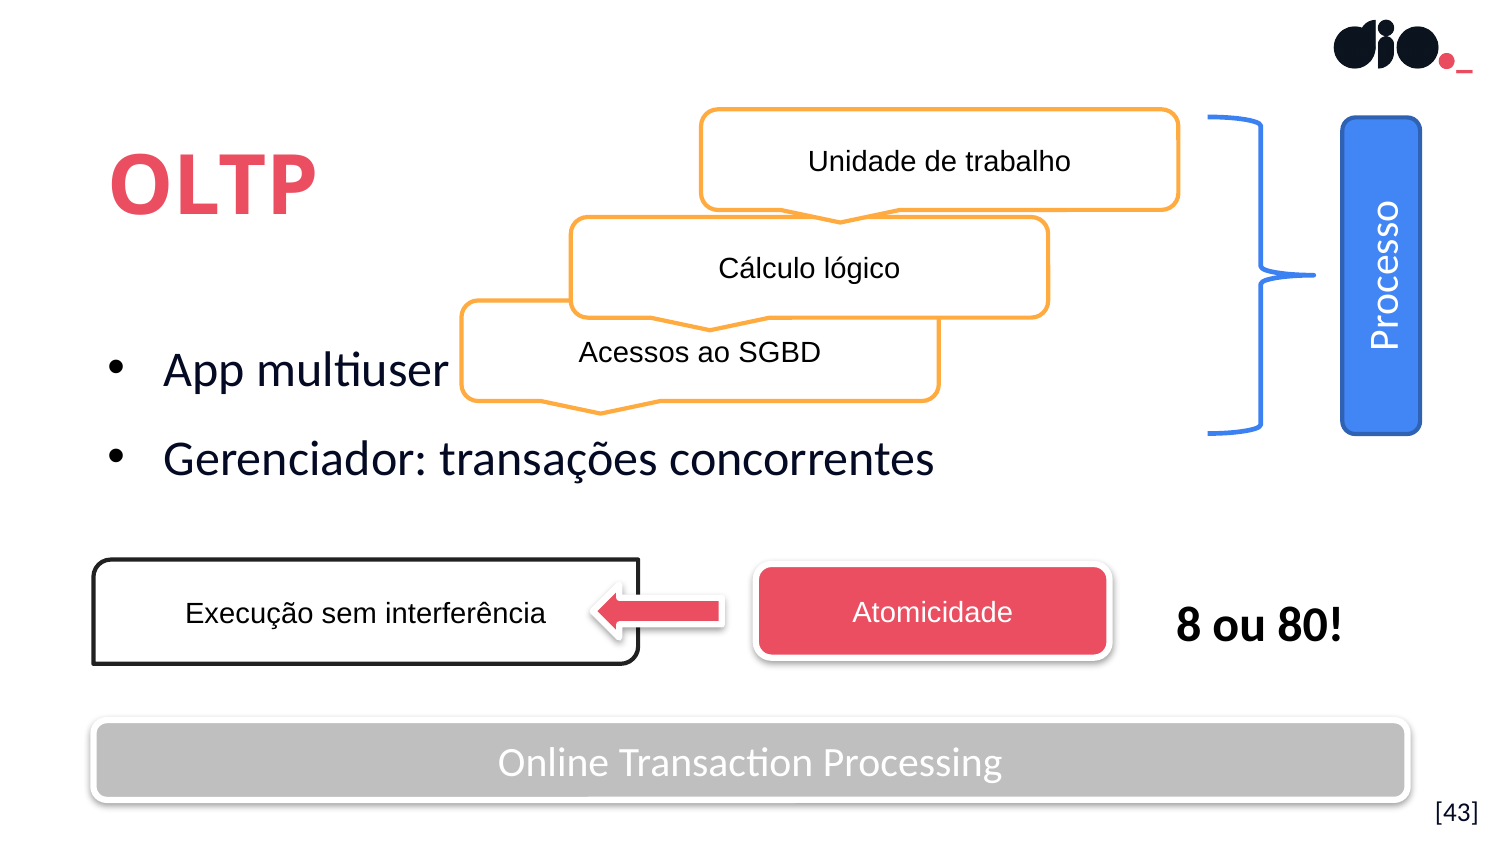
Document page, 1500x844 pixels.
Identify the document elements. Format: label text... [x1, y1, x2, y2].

picture [1333, 19, 1473, 74]
text_box Cálculo lógico [568, 214, 1051, 333]
text_box Processo [1340, 115, 1423, 437]
text_box OLTP [92, 104, 1408, 243]
text_box Atomicidade [752, 560, 1113, 661]
text_box [589, 581, 725, 641]
text_box 8 ou 80! [1126, 584, 1395, 659]
text_box Unidade de trabalho [698, 107, 1181, 225]
text_box Acessos ao SGBD [459, 298, 941, 416]
text_box [1207, 116, 1315, 435]
text_box Execução sem interferência [91, 557, 641, 666]
slide_number [<número>] [1403, 779, 1494, 844]
text_box Online Transaction Processing [90, 716, 1411, 804]
text_box App multiuser Gerenciador: transações concorrentes [92, 242, 1047, 721]
